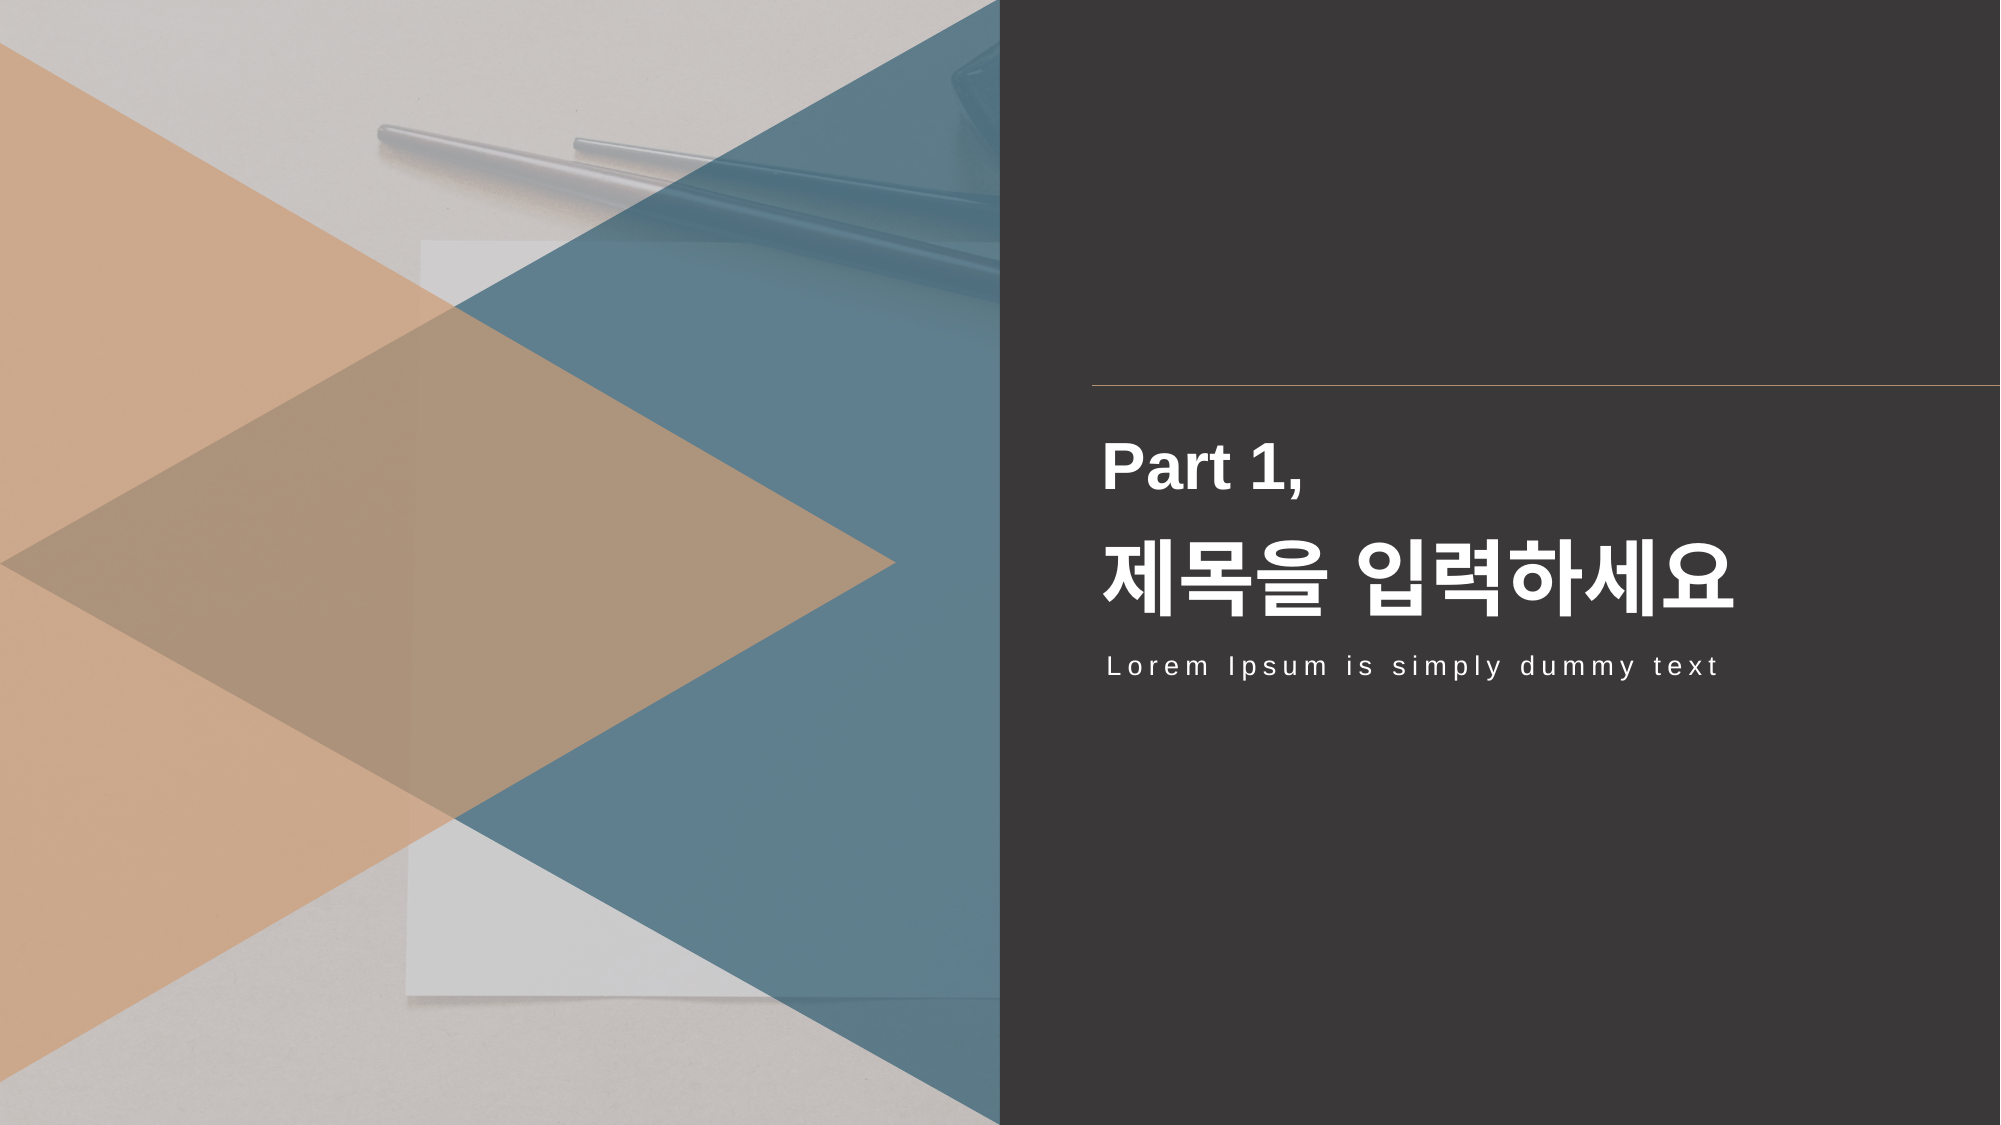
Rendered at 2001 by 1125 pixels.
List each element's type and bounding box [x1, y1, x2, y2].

text_box [0, 0, 2000, 1125]
